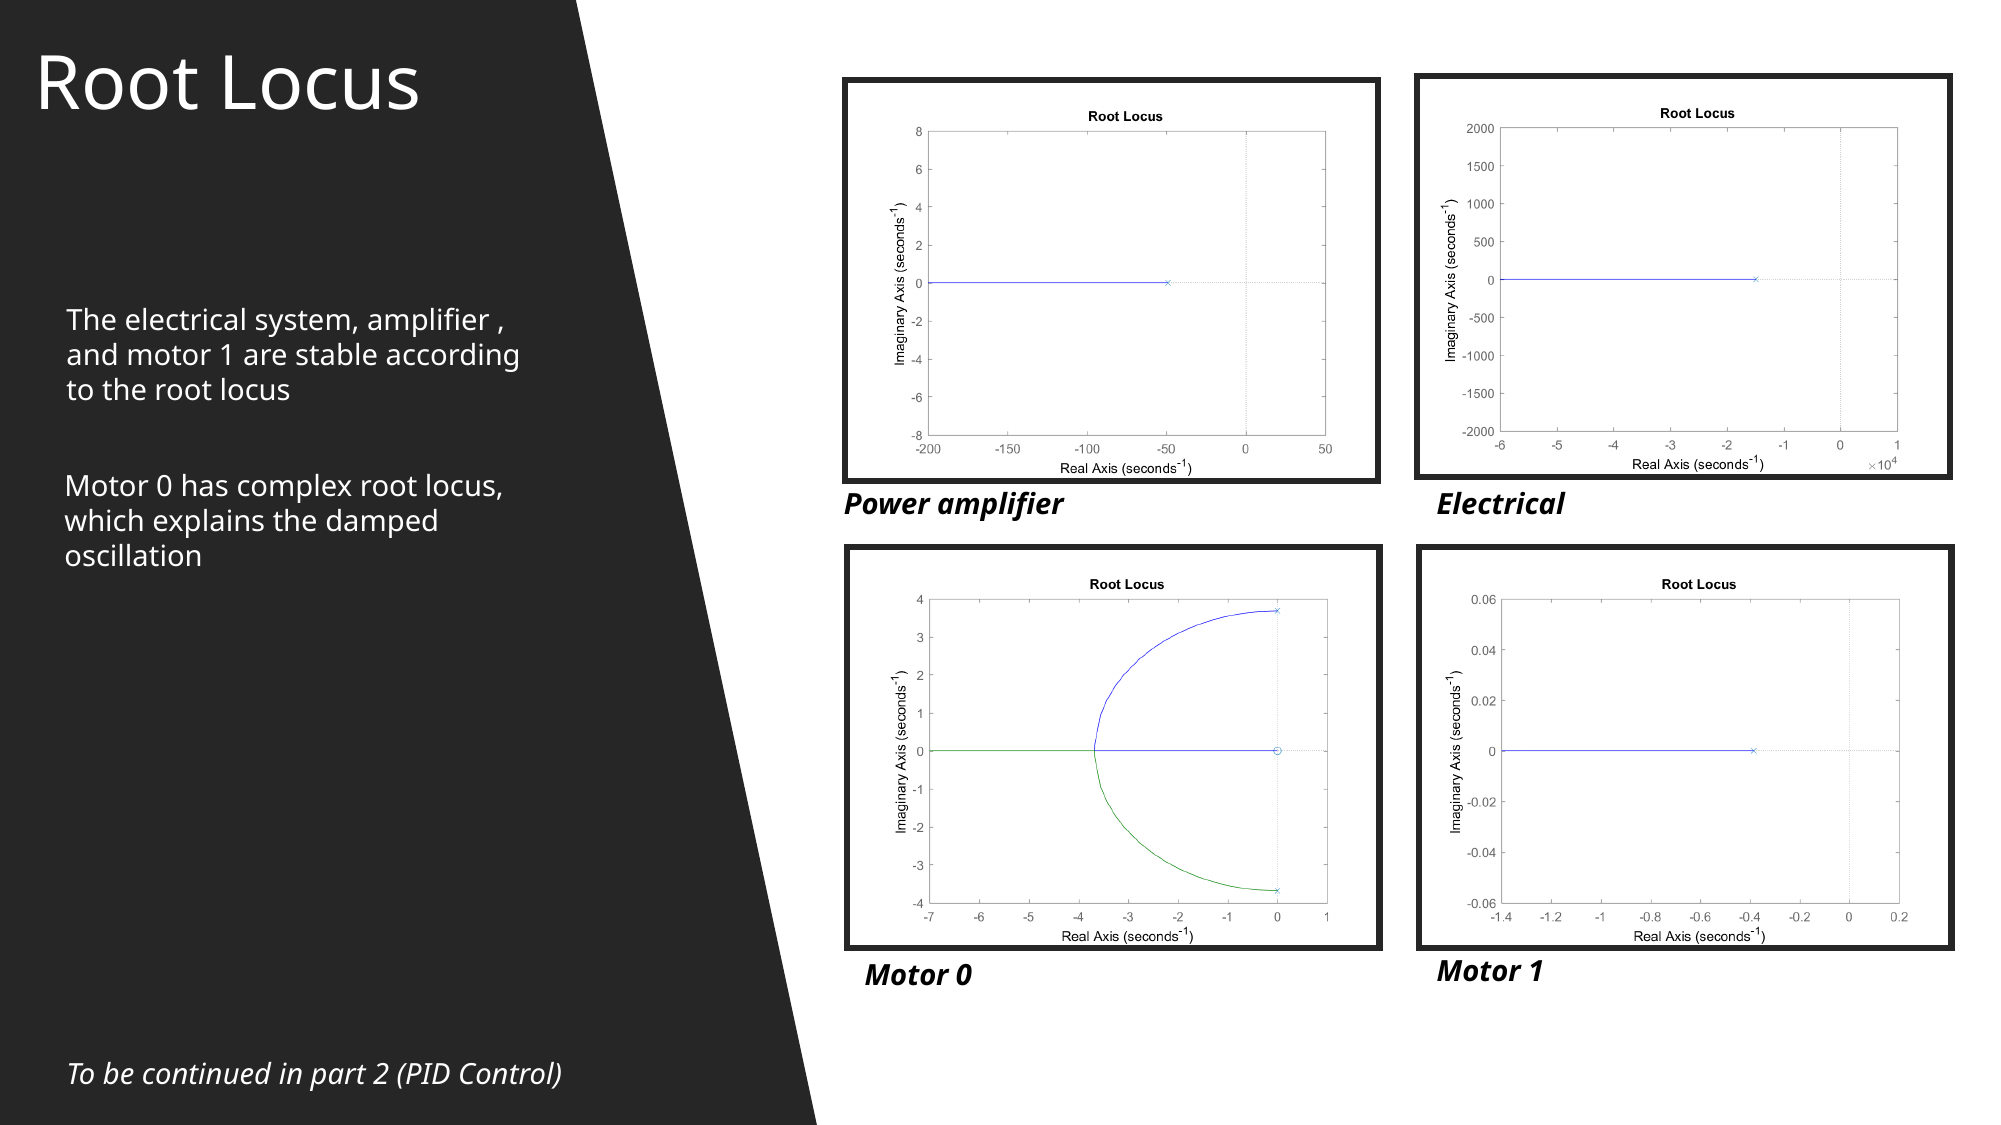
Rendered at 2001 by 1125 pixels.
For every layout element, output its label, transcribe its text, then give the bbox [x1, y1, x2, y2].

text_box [1421, 550, 1949, 996]
text_box Motor 0 has complex root locus, which explains the damped oscillation [49, 460, 584, 580]
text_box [829, 82, 1375, 529]
text_box Root Locus [20, 26, 437, 132]
text_box To be continued in part 2 (PID Control) [51, 1047, 586, 1098]
text_box [0, 0, 818, 1125]
text_box The electrical system, amplifier , and motor 1 are stable according to the root locus [51, 294, 565, 414]
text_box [1420, 78, 1947, 529]
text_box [849, 550, 1377, 1000]
